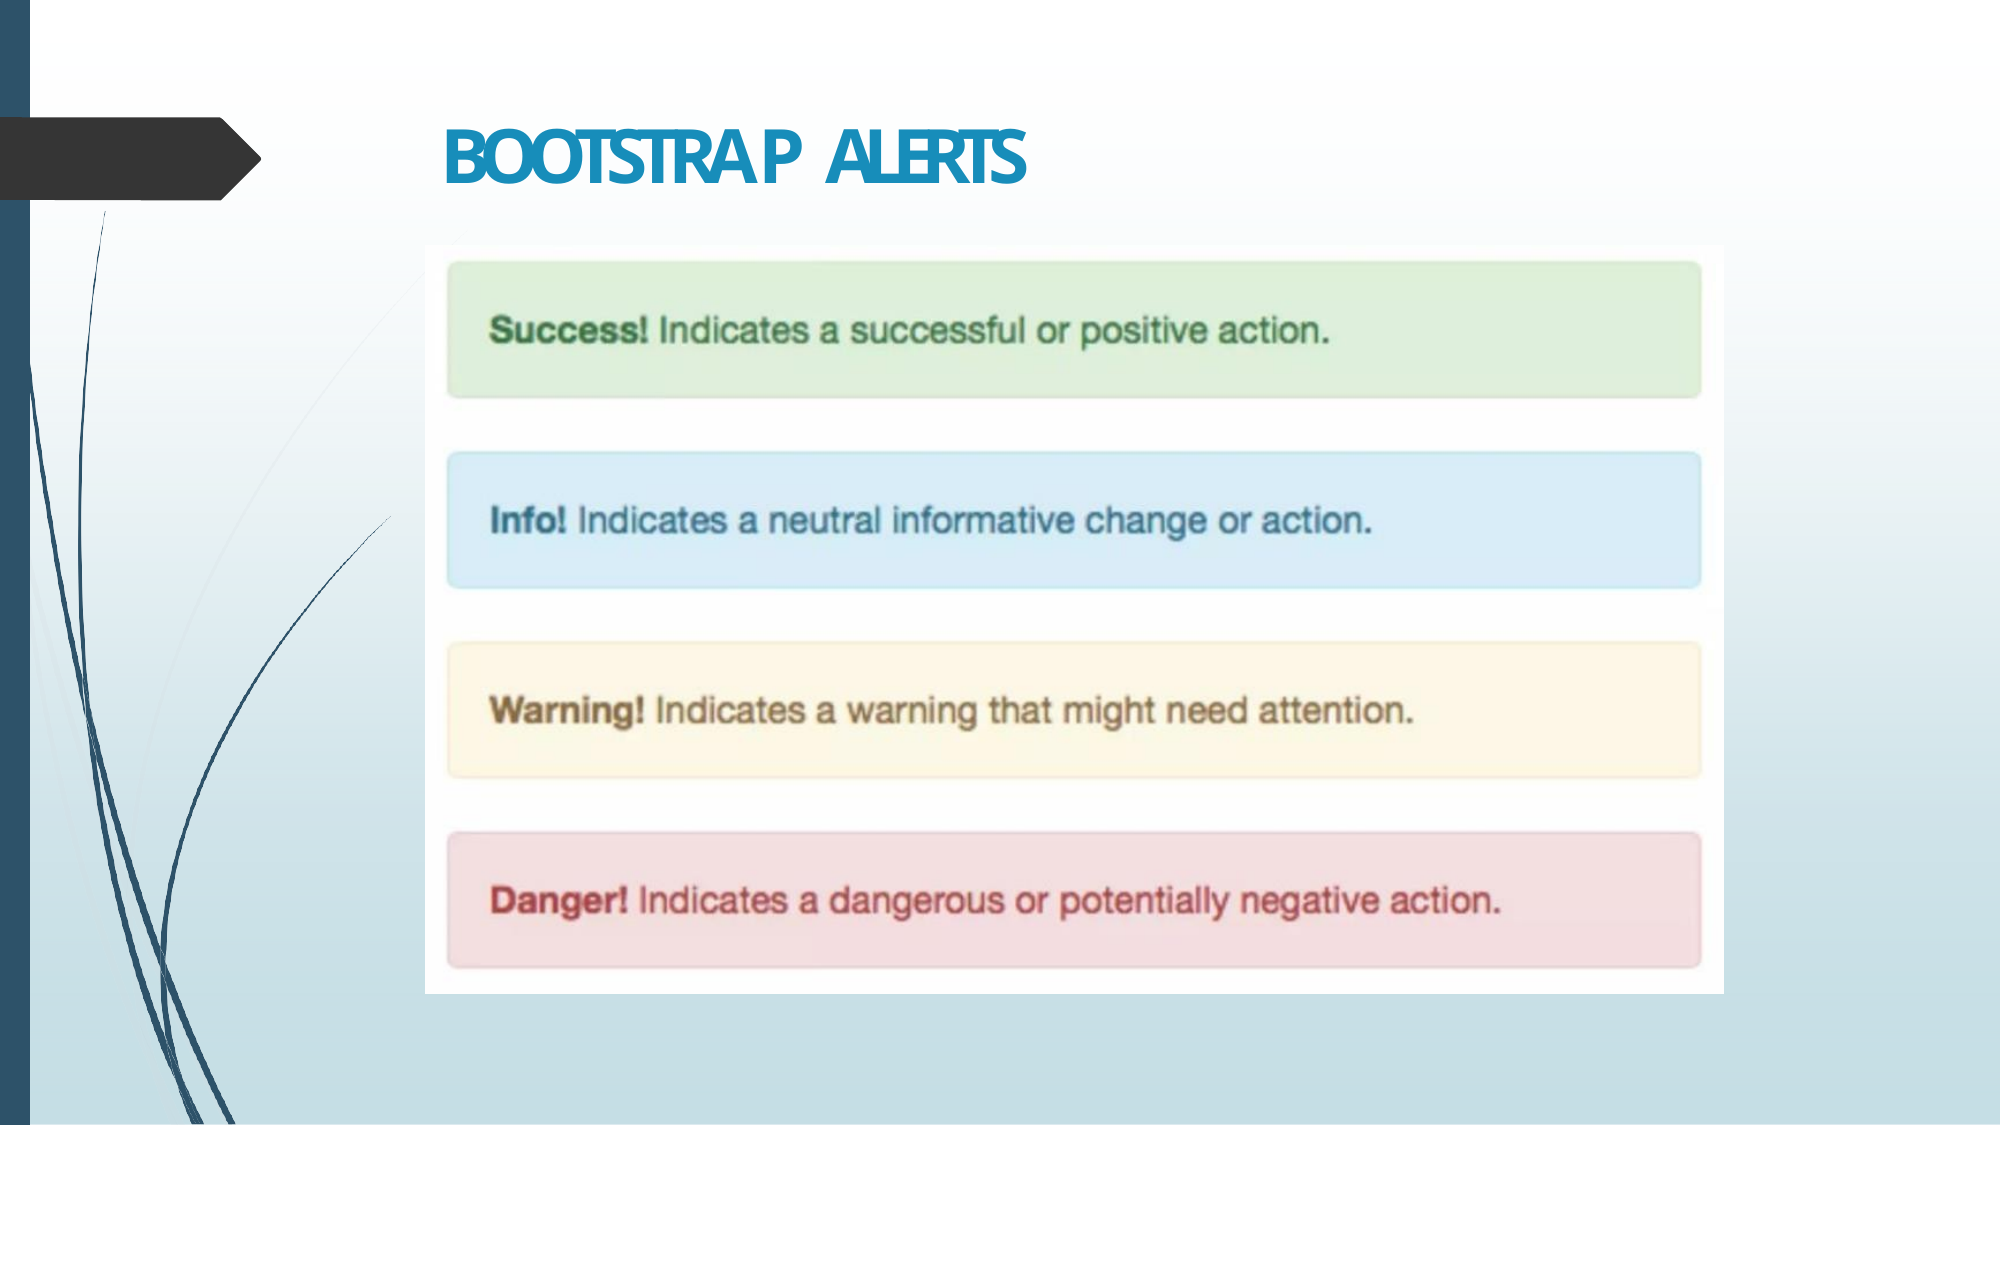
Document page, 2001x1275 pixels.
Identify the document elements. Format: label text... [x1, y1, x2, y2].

picture [30, 0, 2000, 1125]
title BOOTSTRAP ALERTS [438, 106, 1118, 243]
